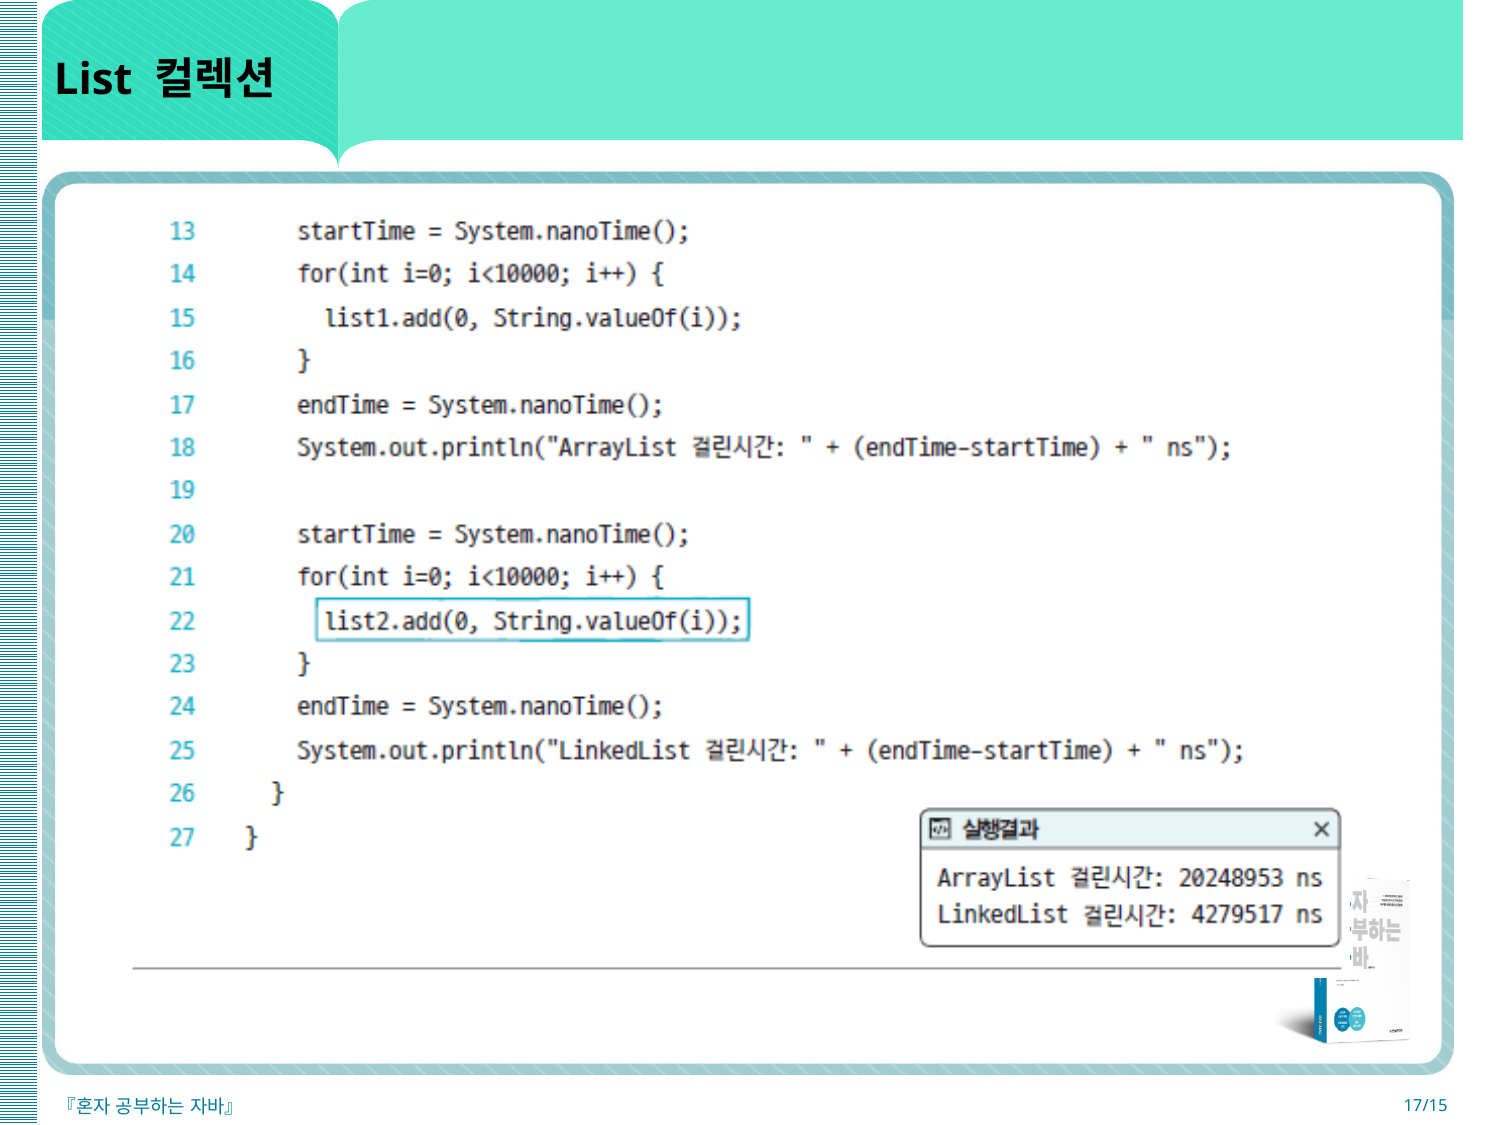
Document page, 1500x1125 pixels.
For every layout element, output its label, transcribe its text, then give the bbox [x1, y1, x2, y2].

picture [225, 1102, 232, 1115]
picture [116, 1102, 131, 1107]
picture [42, 0, 1488, 1122]
title List 컬렉션 [39, 42, 1280, 138]
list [124, 212, 1351, 978]
picture [68, 1097, 75, 1110]
